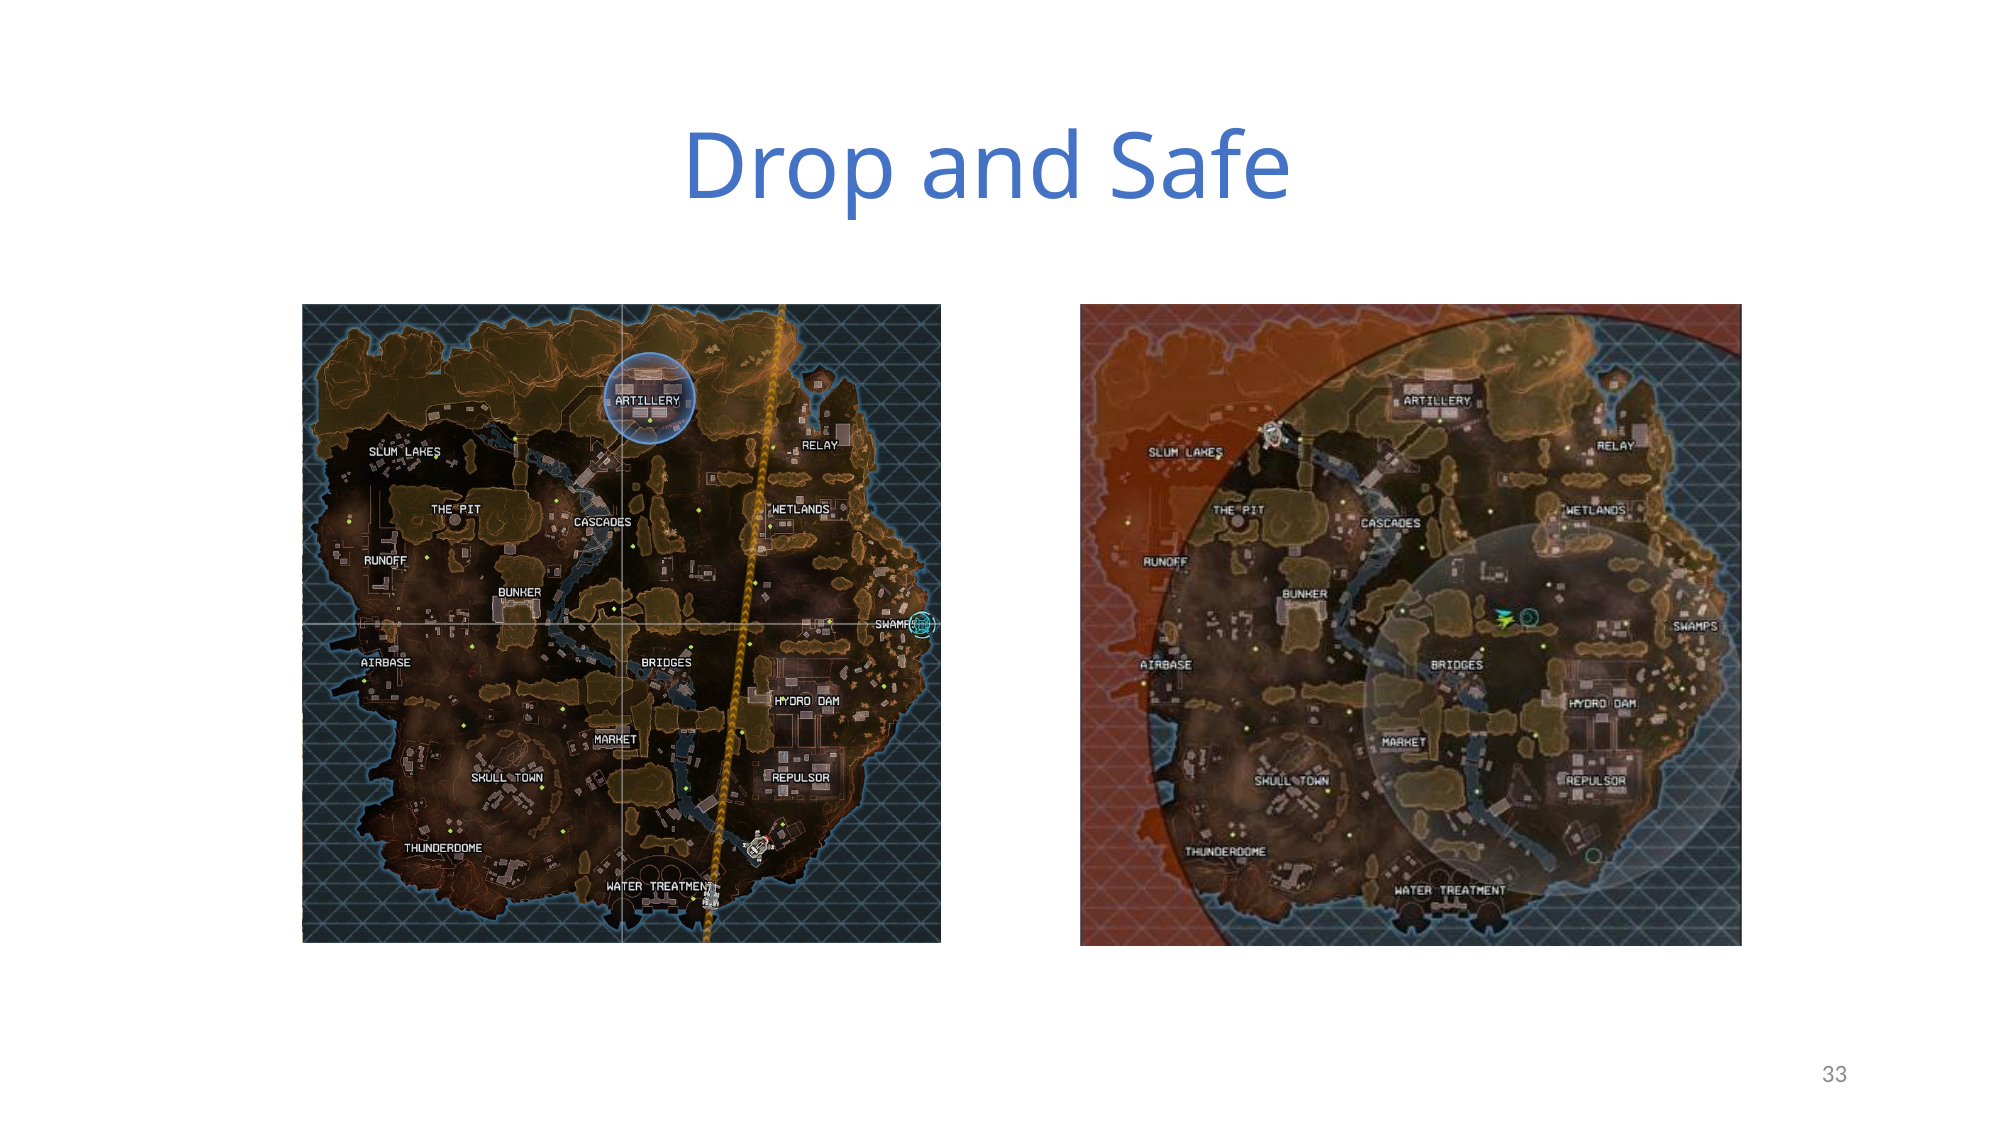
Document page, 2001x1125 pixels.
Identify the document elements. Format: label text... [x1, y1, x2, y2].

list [302, 304, 941, 943]
picture [1080, 304, 1742, 946]
title Drop and Safe [137, 59, 1863, 278]
slide_number 33 [1412, 1042, 1863, 1103]
